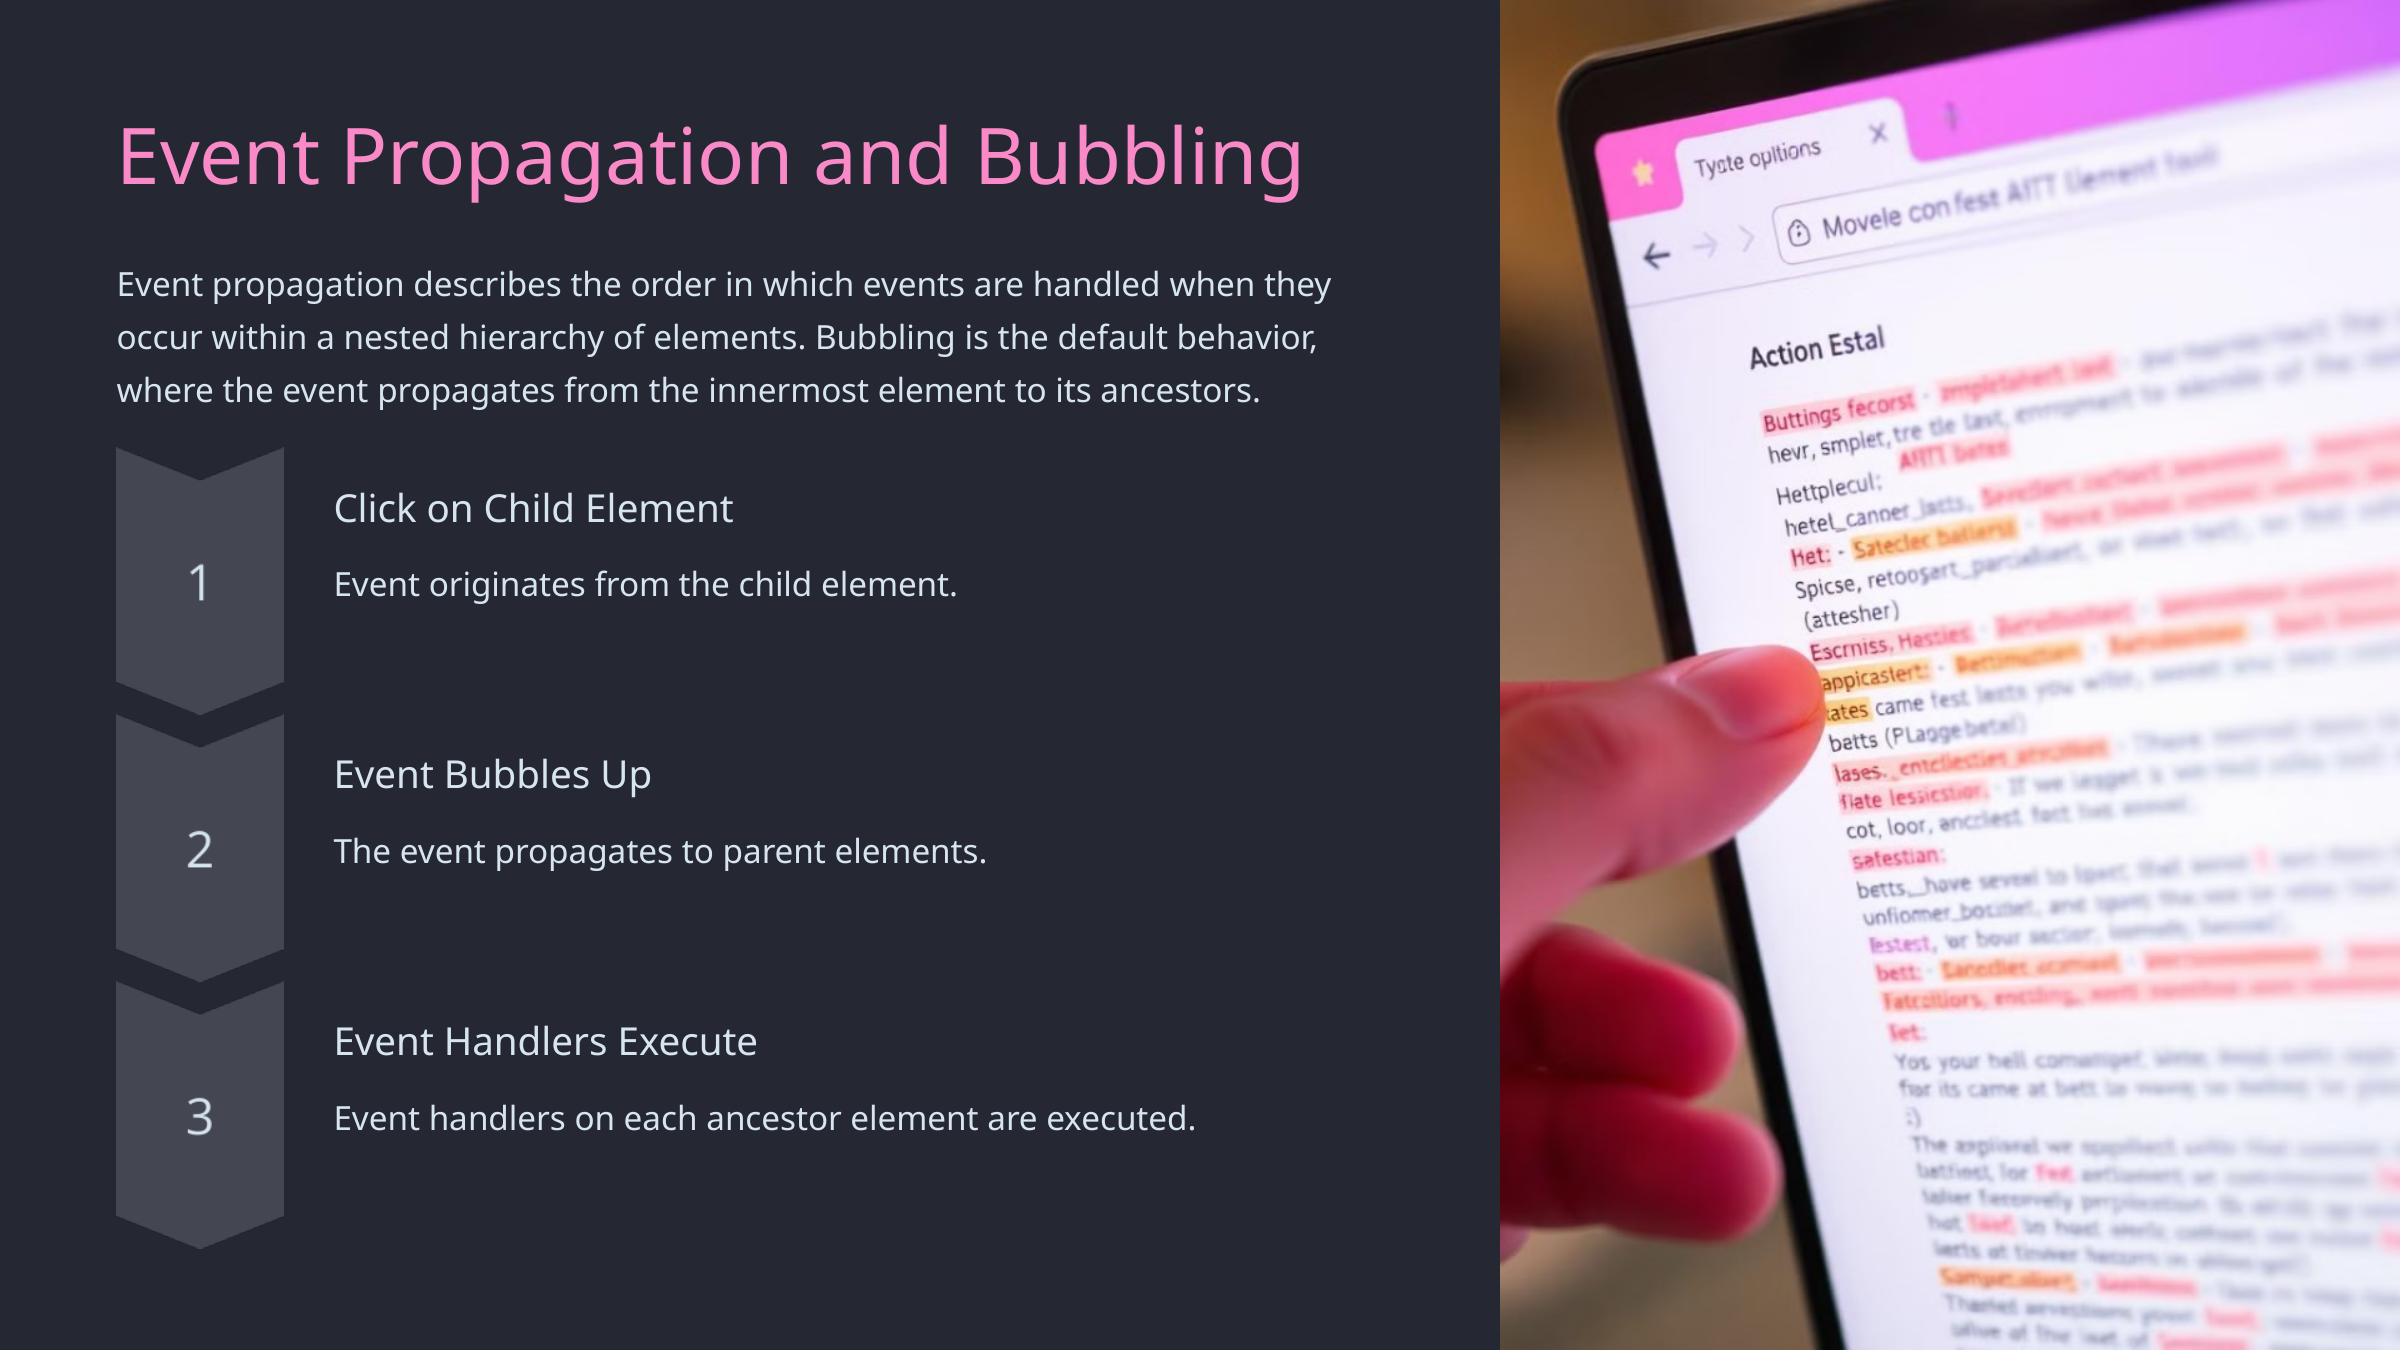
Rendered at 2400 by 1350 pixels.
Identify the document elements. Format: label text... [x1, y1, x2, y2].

text_box Event Handlers Execute [333, 1014, 770, 1064]
text_box Event Propagation and Bubbling [116, 101, 1285, 200]
text_box Event originates from the child element. [333, 549, 1384, 604]
text_box Event Bubbles Up [333, 747, 726, 797]
picture [116, 447, 284, 1249]
text_box Event propagation describes the order in which events are handled when they occur within a nested hierarchy of elements. Bubbling is the default behavior, where the event propagates from the innermost element to its ancestors. [116, 249, 1384, 411]
picture [1499, 0, 2400, 1350]
text_box The event propagates to parent elements. [333, 816, 1384, 871]
text_box Event handlers on each ancestor element are executed. [333, 1083, 1384, 1137]
text_box Click on Child Element [333, 480, 750, 530]
